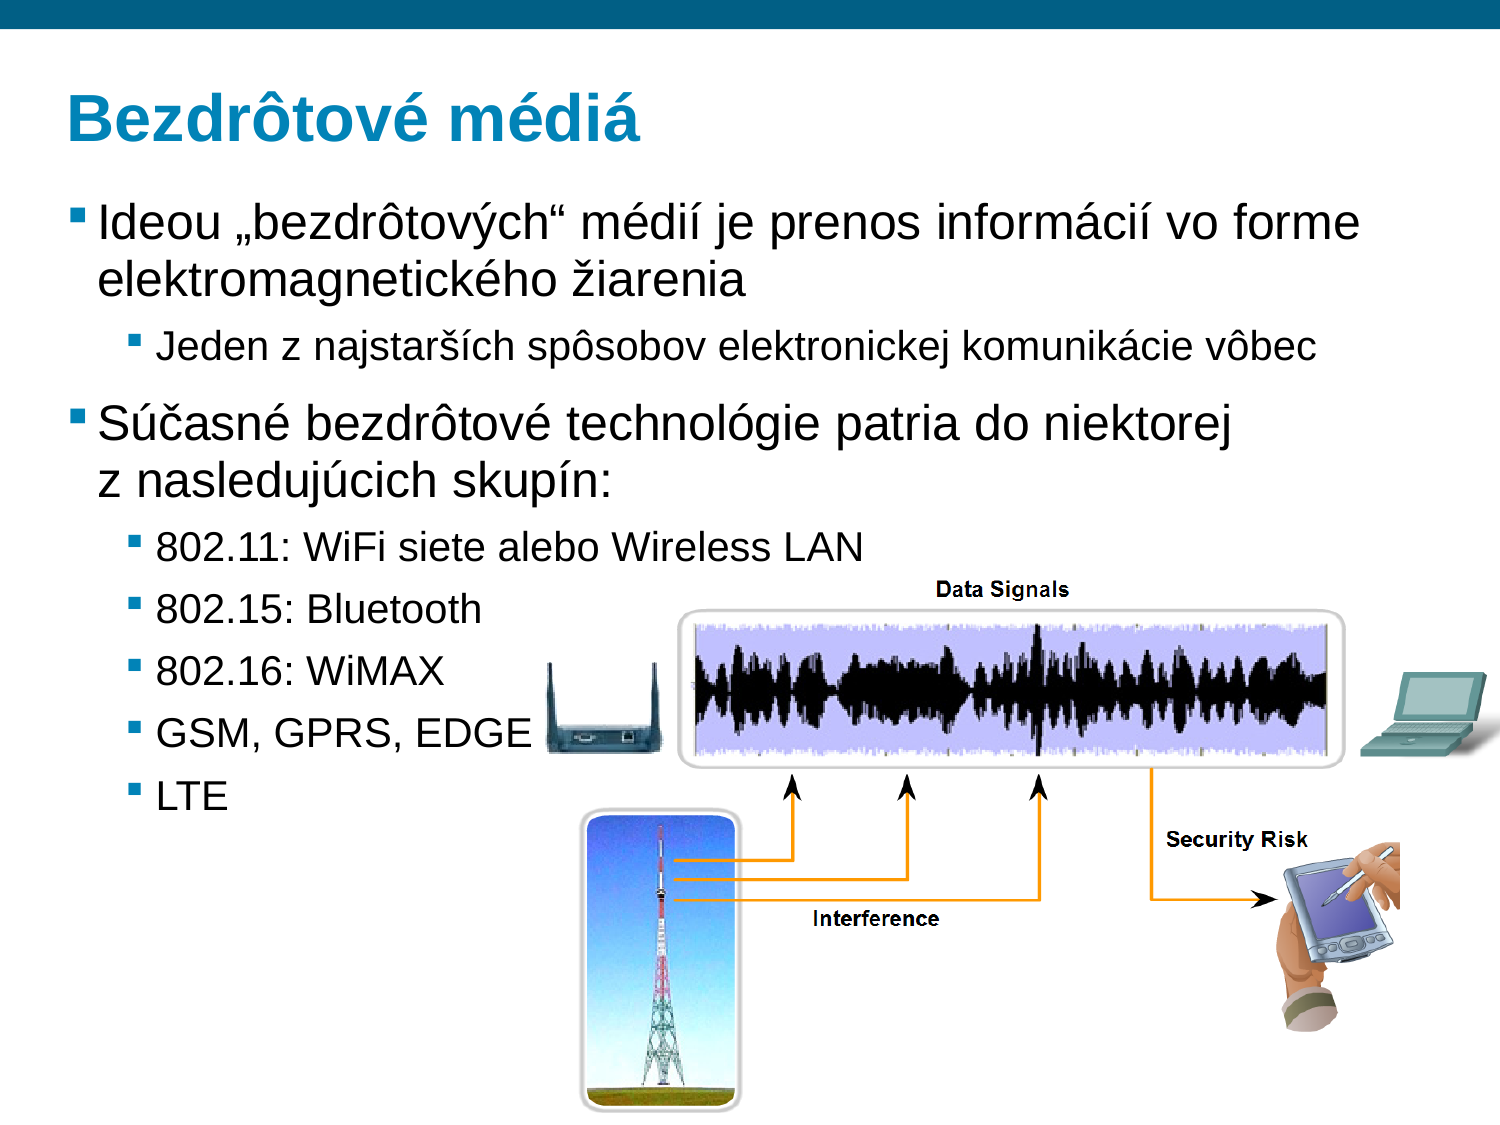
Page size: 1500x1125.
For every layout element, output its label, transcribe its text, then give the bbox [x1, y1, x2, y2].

list Ideou „bezdrôtových“ médií je prenos informácií vo forme elektromagnetického žiarenia Jeden z najstarších spôsobov elektronickej komunikácie vôbec Súčasné bezdrôtové technológie patria do niektorej z nasledujúcich skupín: 802.11: WiFi siete alebo Wireless LAN 802.15: Bluetooth 802.16: WiMAX GSM, GPRS, EDGE LTE [53, 187, 1447, 1075]
picture [545, 574, 1500, 1125]
title Bezdrôtové médiá [53, 50, 1447, 163]
